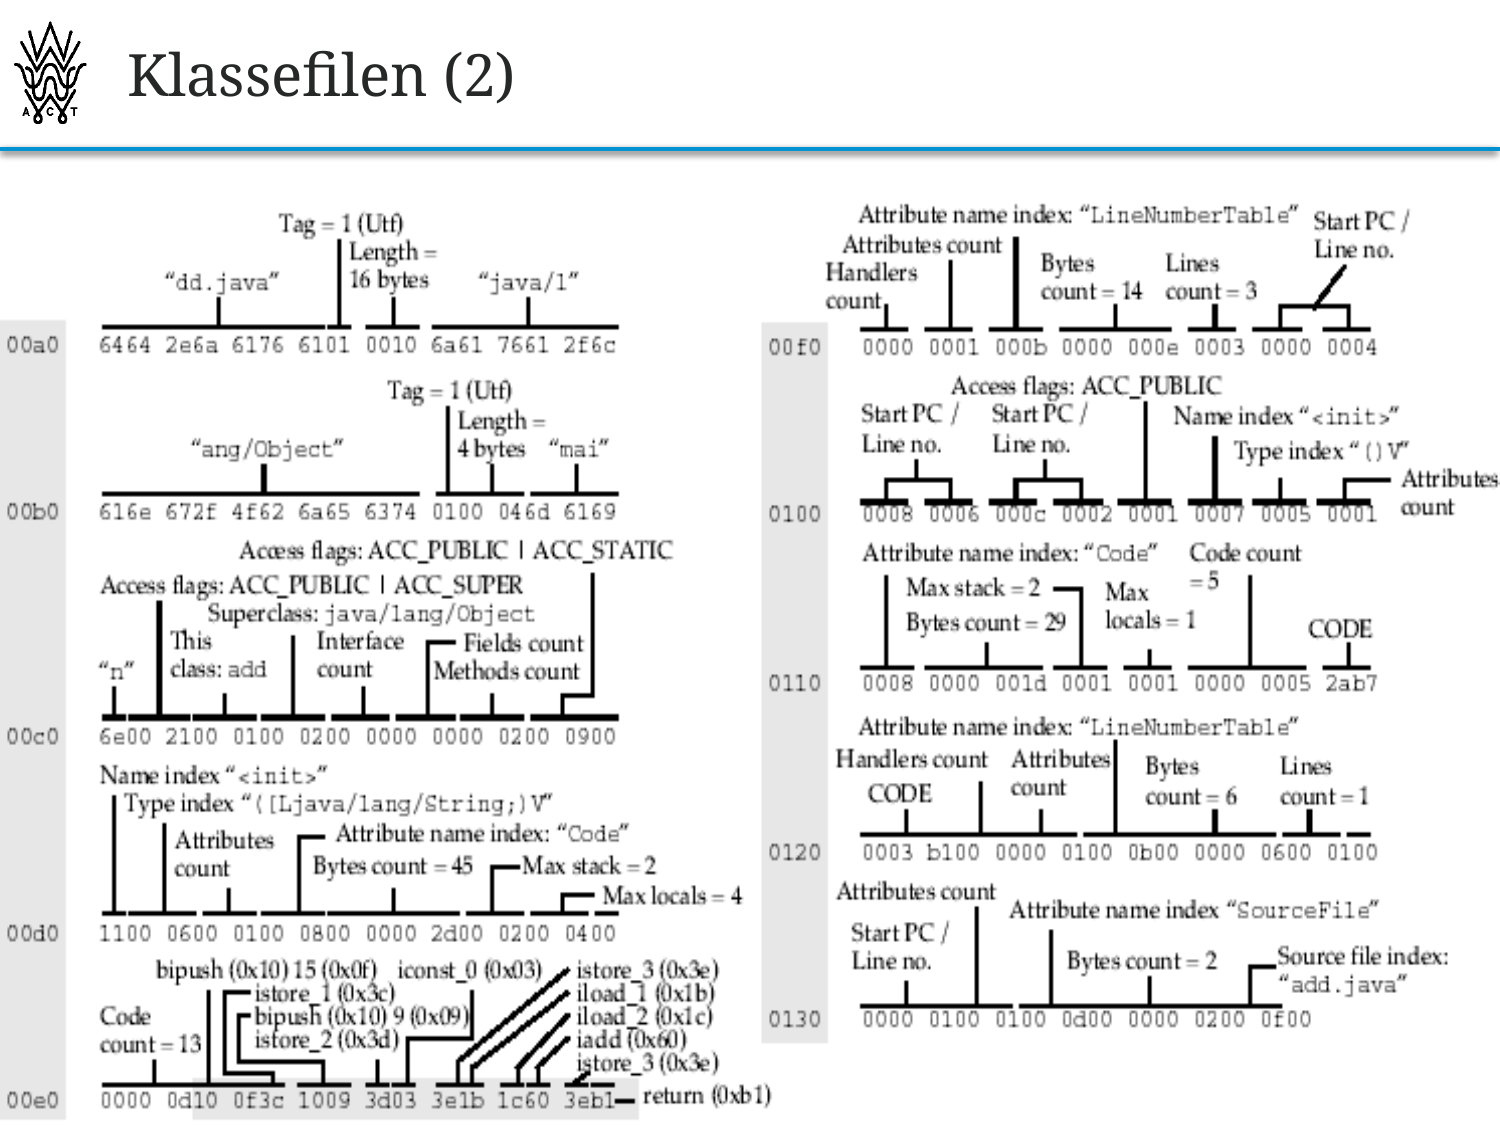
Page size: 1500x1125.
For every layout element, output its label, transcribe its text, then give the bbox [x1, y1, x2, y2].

picture [0, 0, 113, 146]
title Klassefilen (2) [112, 20, 1463, 125]
picture [0, 191, 1500, 1125]
